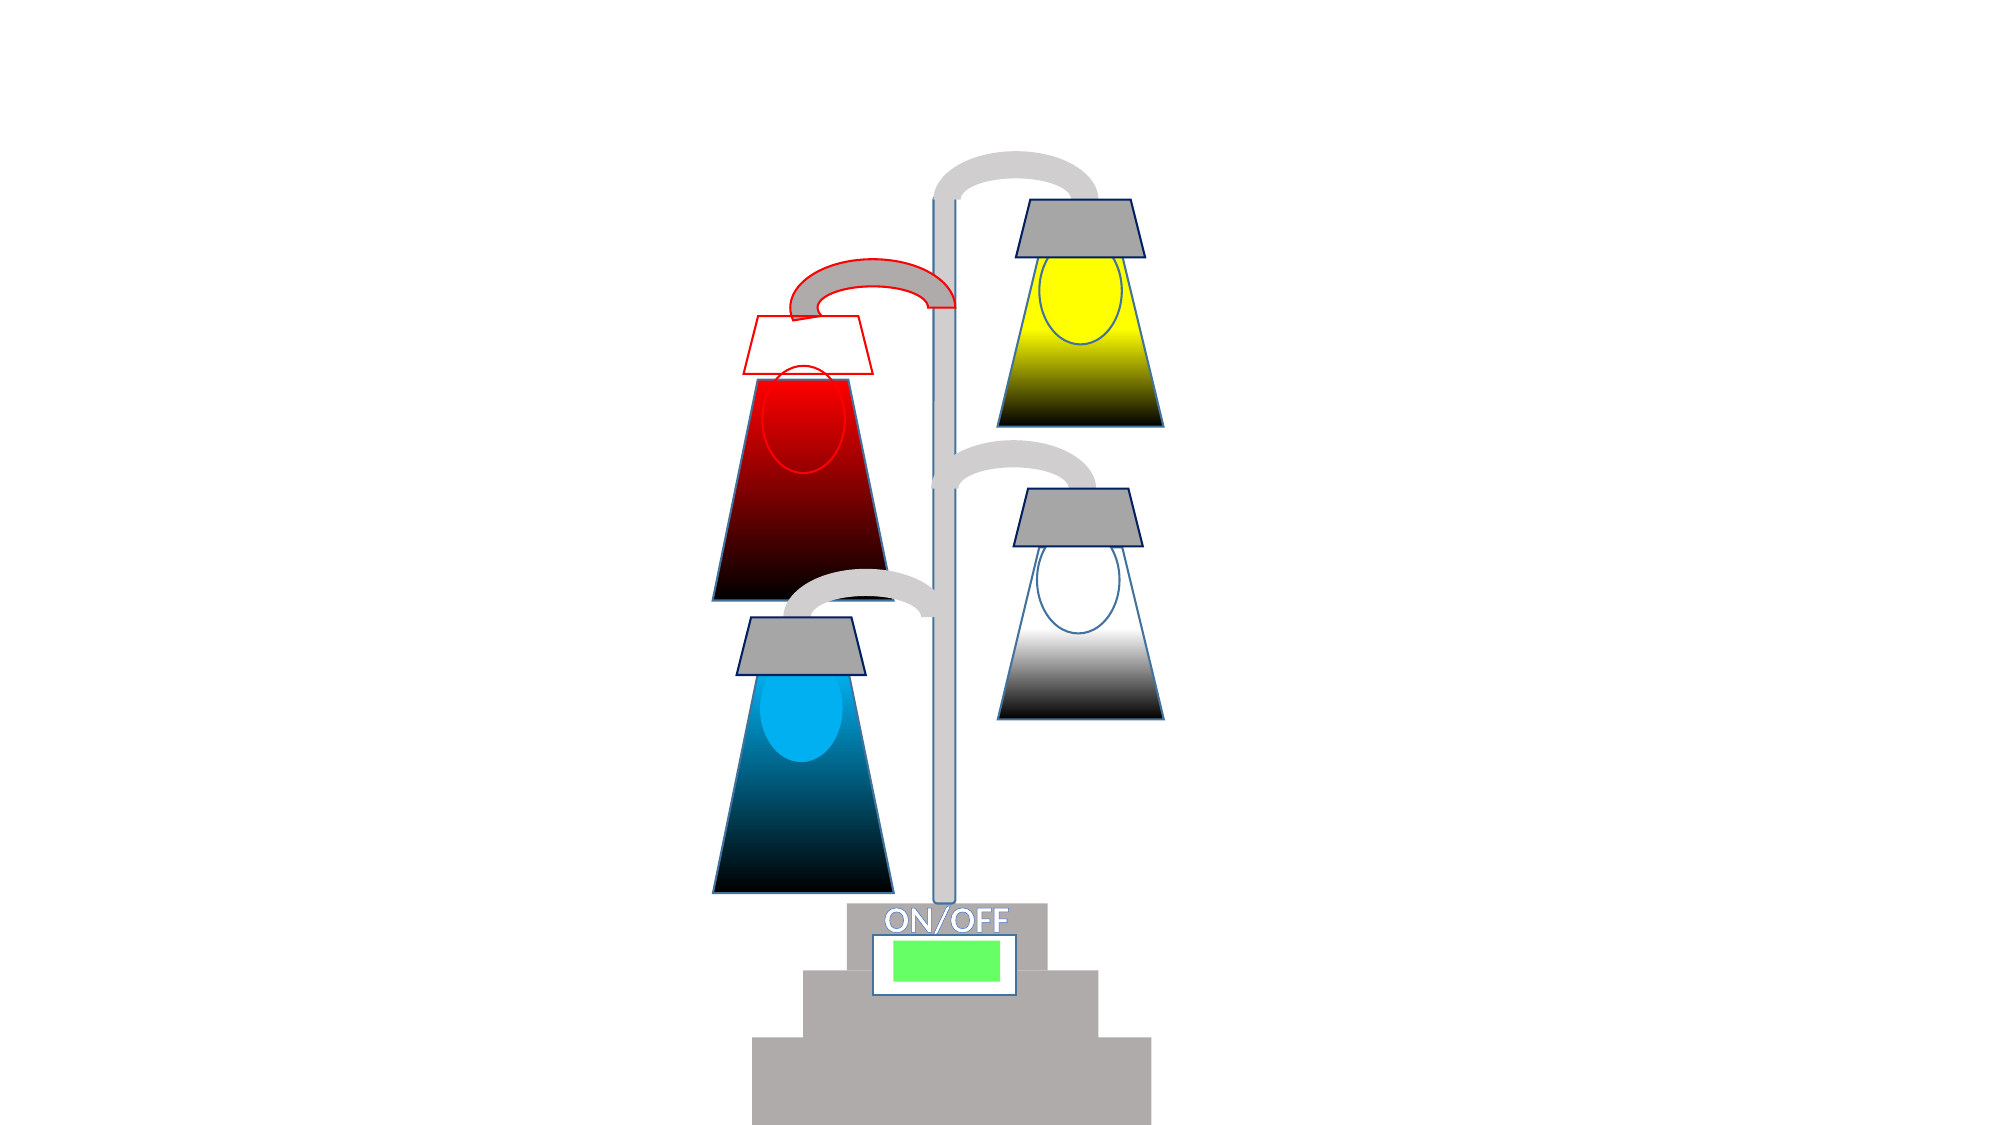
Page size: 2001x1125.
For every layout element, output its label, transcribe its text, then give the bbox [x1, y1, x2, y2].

text_box [711, 446, 888, 602]
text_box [736, 568, 949, 763]
text_box [751, 1036, 1152, 1125]
text_box [892, 948, 1001, 983]
text_box [872, 948, 1017, 996]
text_box [802, 969, 1099, 1036]
text_box [846, 902, 872, 969]
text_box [931, 440, 1143, 634]
text_box [711, 763, 894, 895]
text_box [932, 634, 957, 887]
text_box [743, 259, 956, 474]
text_box ON/OFF [868, 887, 1025, 948]
text_box [996, 345, 1165, 428]
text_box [933, 151, 1146, 345]
text_box [1017, 902, 1049, 969]
text_box [996, 628, 1166, 721]
